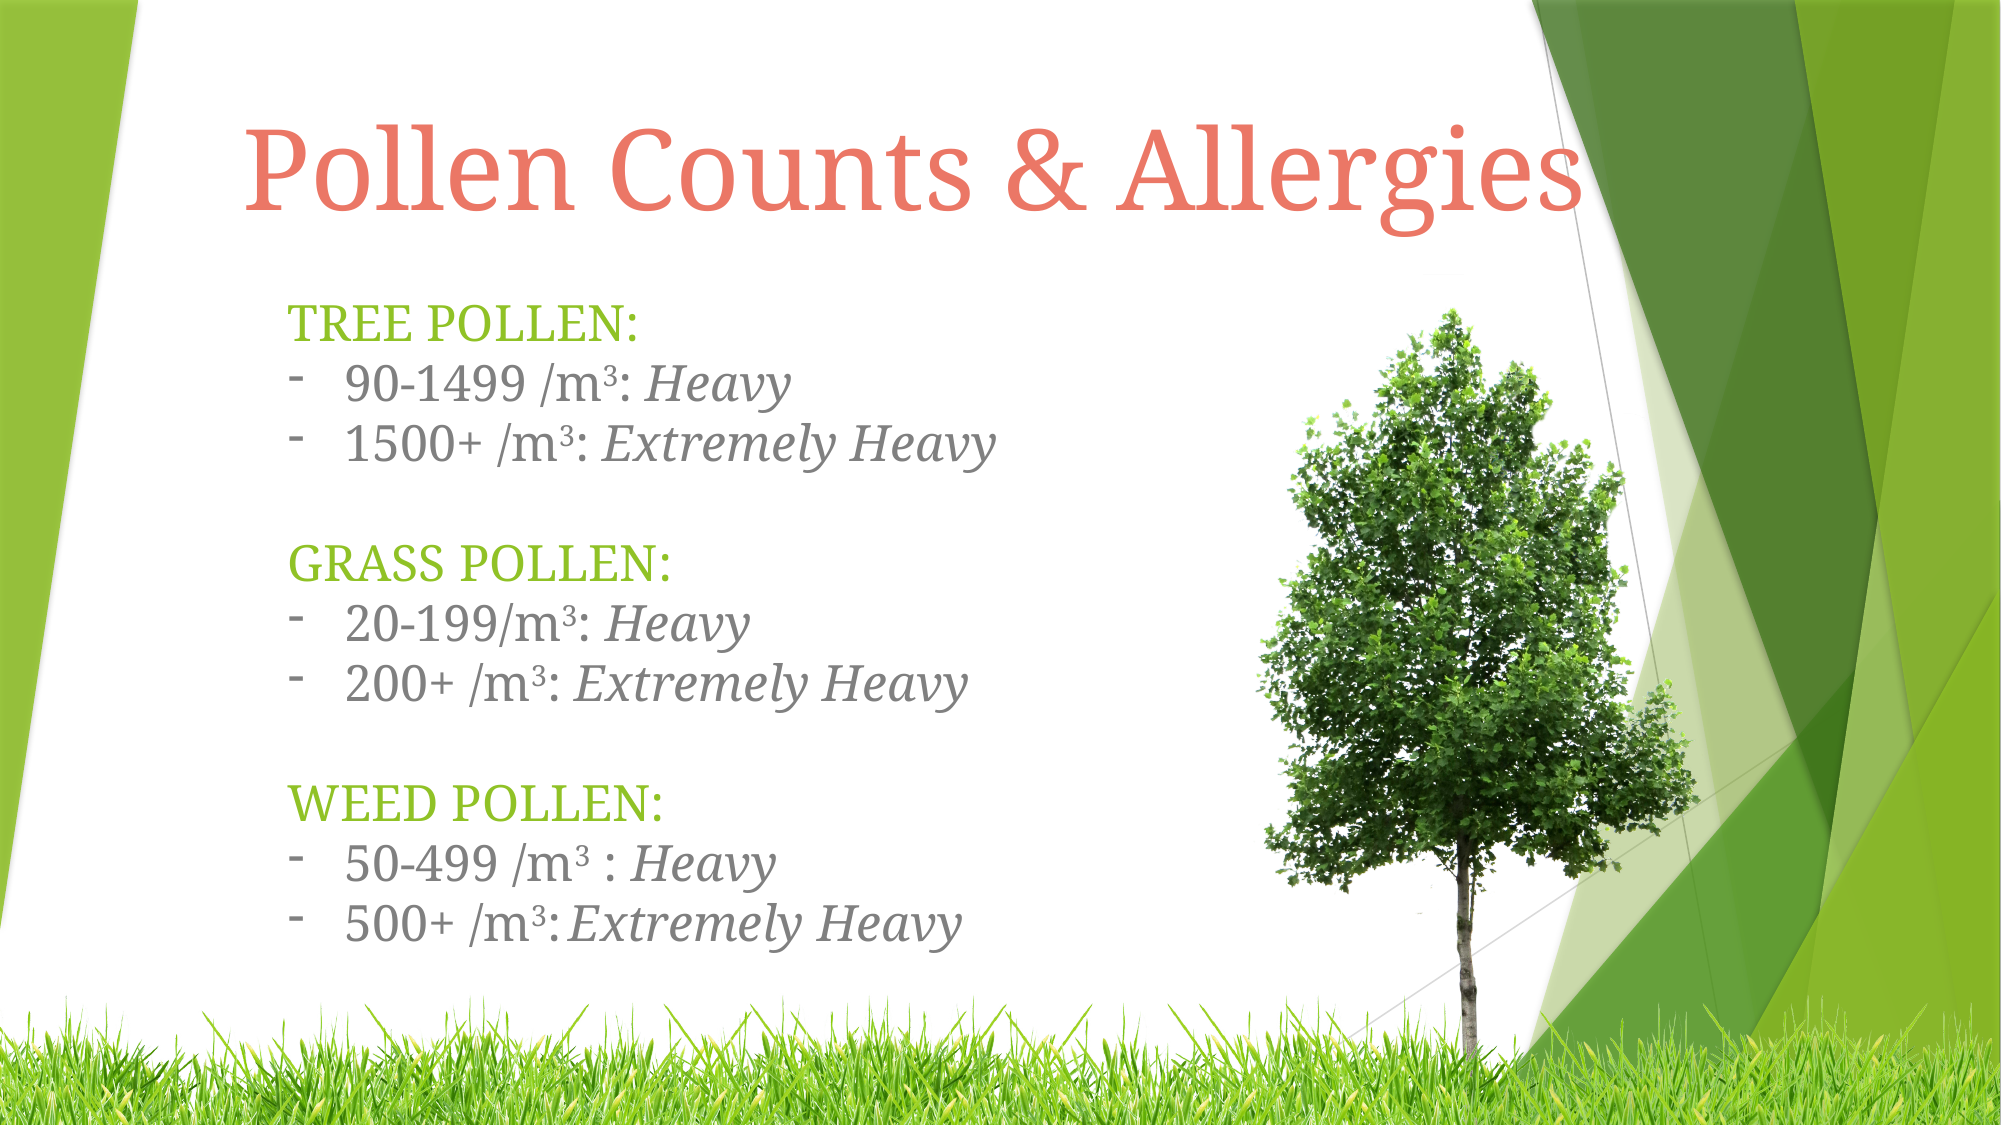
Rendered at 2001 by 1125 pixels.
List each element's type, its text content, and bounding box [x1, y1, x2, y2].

picture [0, 273, 2000, 1125]
text_box TREE POLLEN: 90-1499 /m3: Heavy 1500+ /m3: Extremely Heavy GRASS POLLEN: 20-199/m3: Heavy 200+ /m3: Extremely Heavy WEED POLLEN: 50-499 /m3 : Heavy 500+ /m3: Extremely Heavy [272, 862, 1198, 991]
title Pollen Counts & Allergies [162, 0, 1667, 241]
